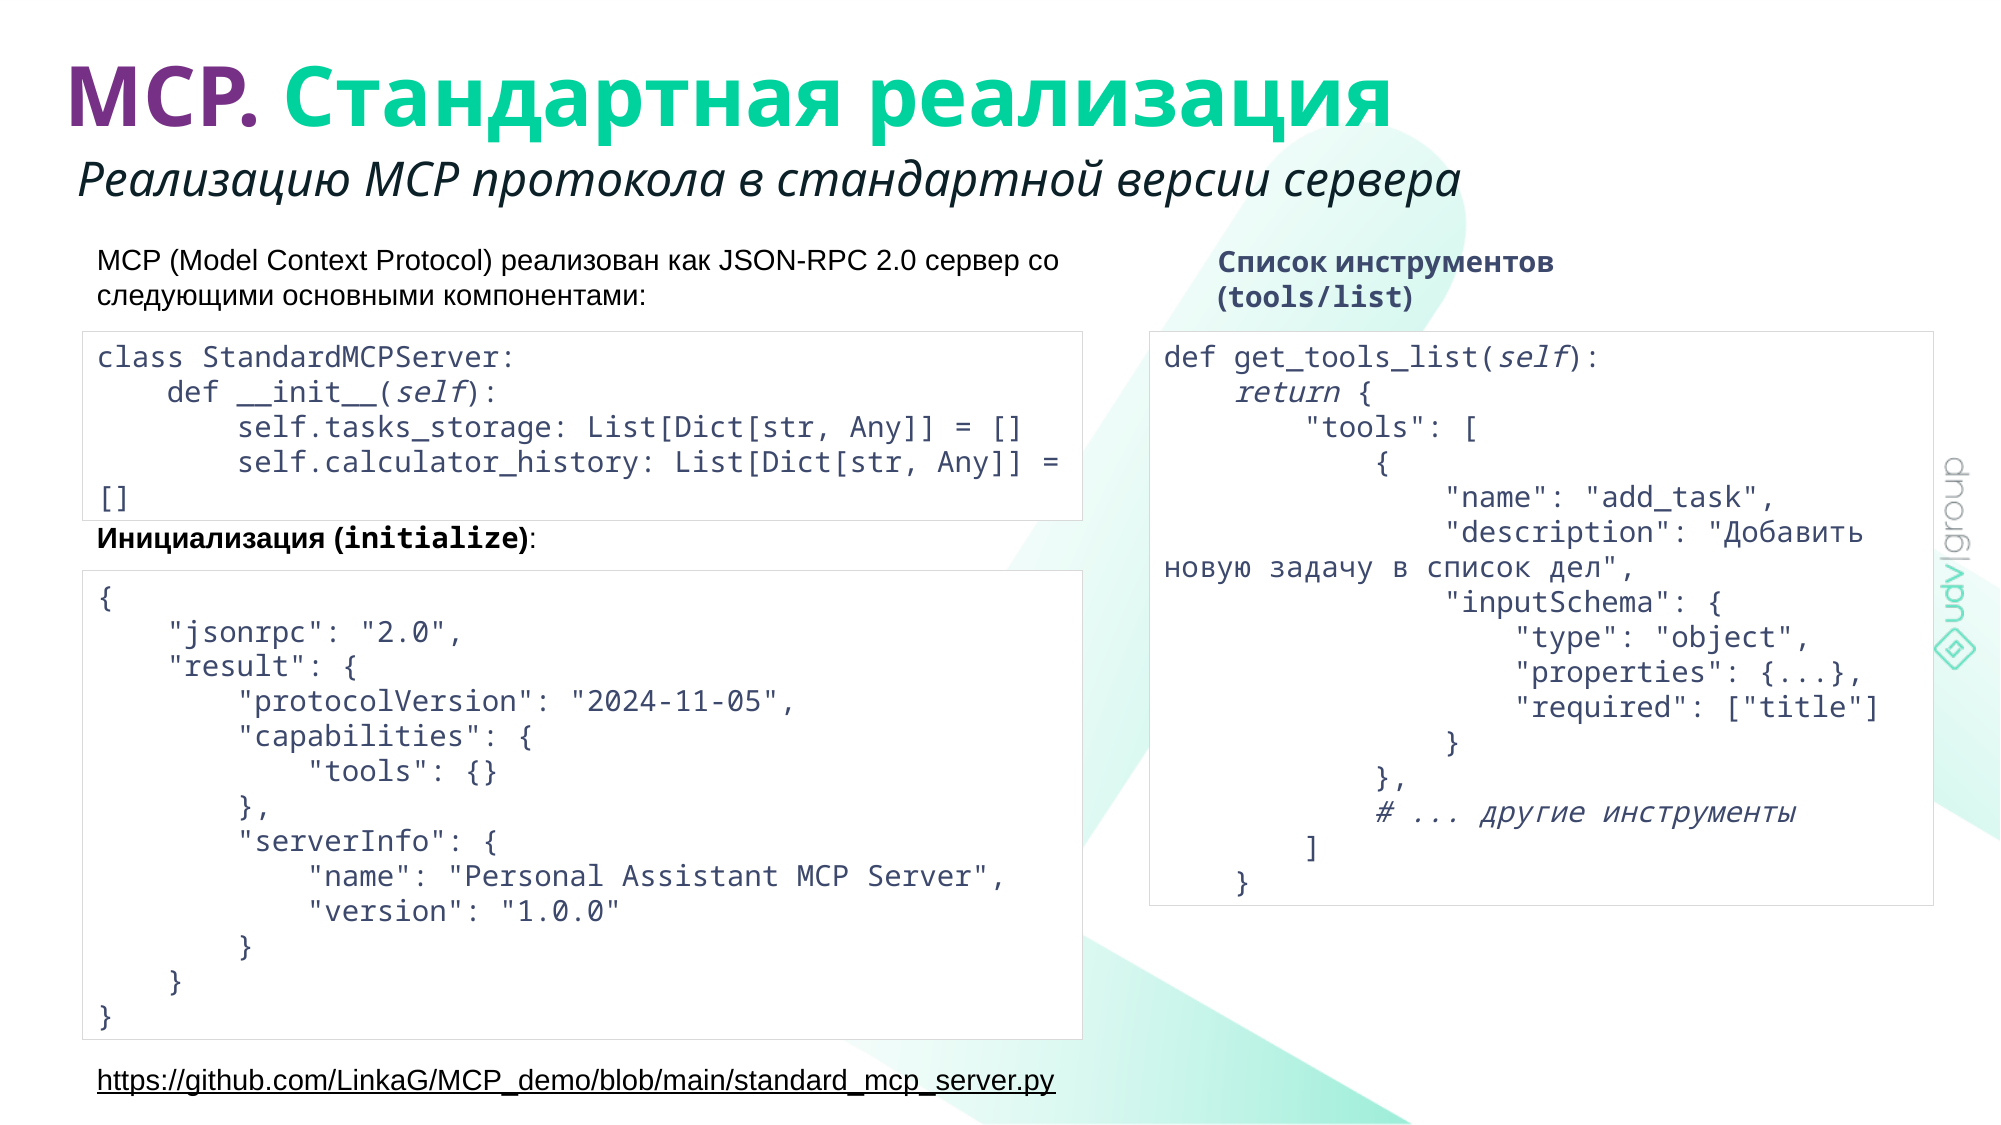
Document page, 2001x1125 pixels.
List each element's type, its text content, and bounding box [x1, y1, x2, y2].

text_box [0, 0, 2000, 1125]
text_box def get_tools_list(self): return { "tools": [ { "name": "add_task", "description": "Добавить новую задачу в список дел", "inputSchema": { "type": "object", "properties": {...}, "required": ["title"] } }, # ... другие инструменты ] } [1149, 331, 1934, 906]
text_box MCP (Model Context Protocol) реализован как JSON-RPC 2.0 сервер со следующими основными компонентами: [82, 233, 1083, 319]
text_box MCP. Стандартная реализация [49, 47, 1893, 151]
text_box Список инструментов (tools/list) [1202, 236, 1751, 321]
picture [1933, 456, 1977, 672]
text_box { "jsonrpc": "2.0", "result": { "protocolVersion": "2024-11-05", "capabilities": { "tools": {} }, "serverInfo": { "name": "Personal Assistant MCP Server", "version": "1.0.0" } } } [82, 570, 1083, 1040]
text_box Реализацию MCP протокола в стандартной версии сервера [49, 133, 1524, 222]
text_box https://github.com/LinkaG/MCP_demo/blob/main/standard_mcp_server.py [82, 1054, 1083, 1105]
text_box Инициализация (initialize): [82, 511, 600, 562]
text_box class StandardMCPServer: def __init__(self): self.tasks_storage: List[Dict[str, Any]] = [] self.calculator_history: List[Dict[str, Any]] = [] [82, 331, 1083, 521]
